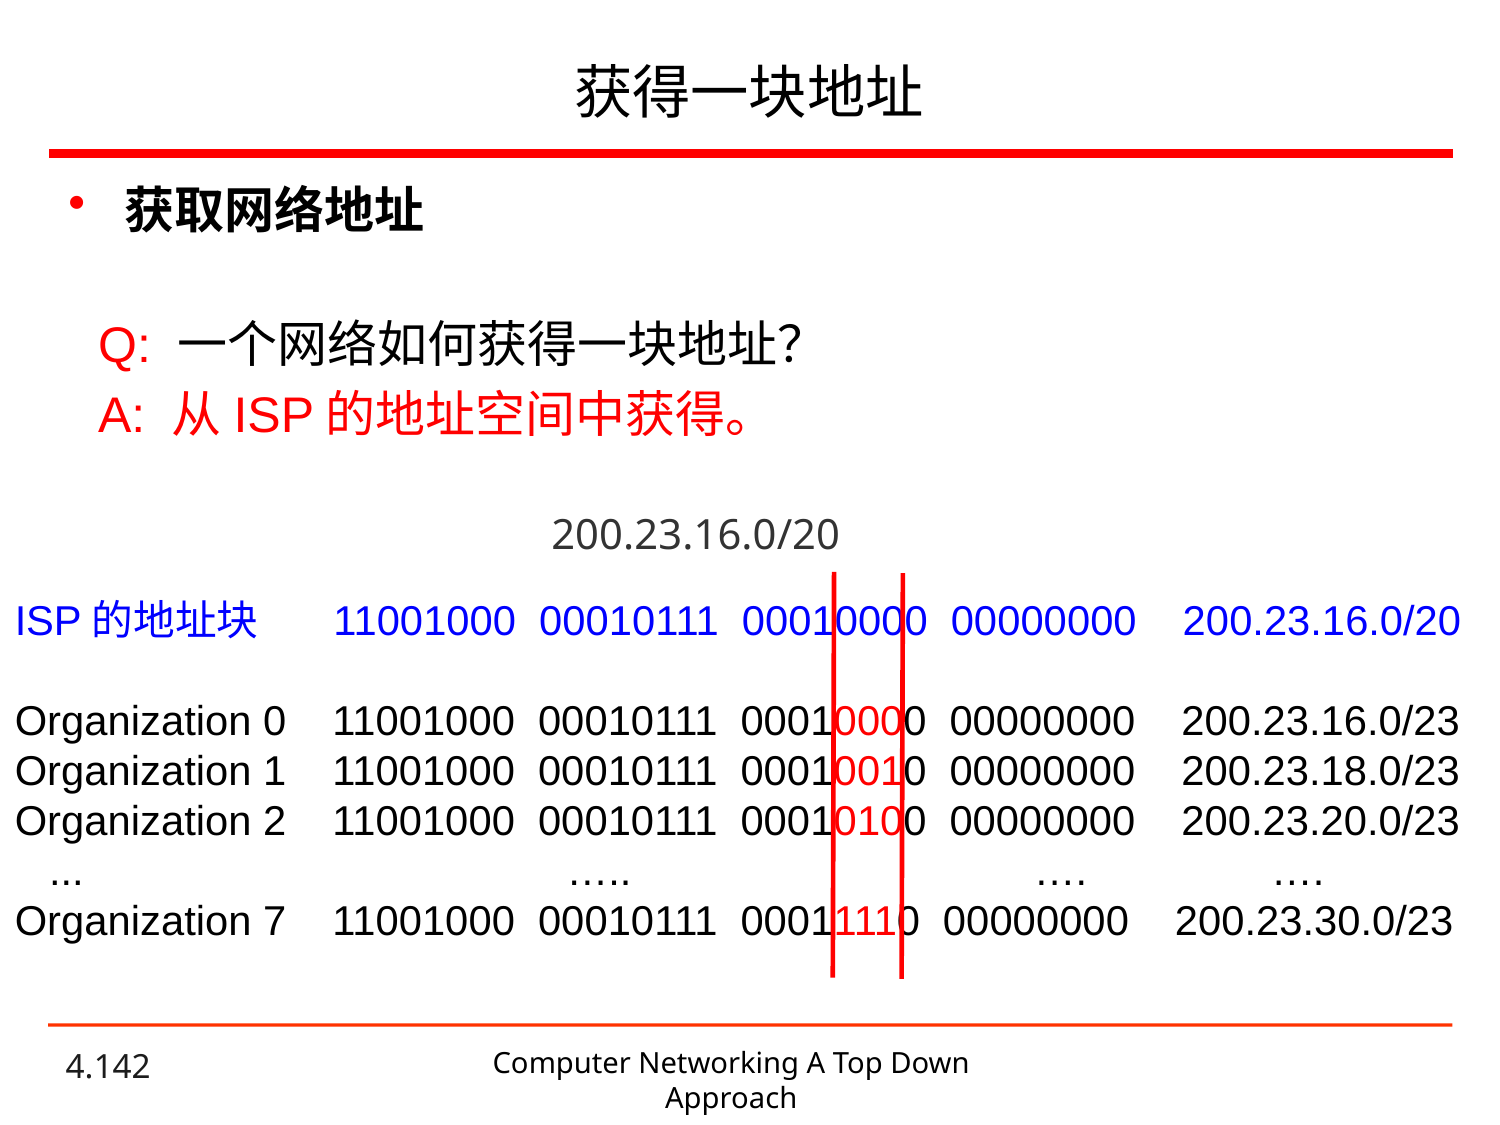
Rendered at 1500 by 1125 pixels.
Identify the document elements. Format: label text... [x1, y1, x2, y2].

text_box Q: 一个网络如何获得一块地址？ A: 从ISP的地址空间中获得。 [83, 305, 1071, 445]
title 获得一块地址 [55, 37, 1443, 143]
text_box 200.23.16.0/20 [536, 500, 856, 566]
list 获取网络地址 [53, 170, 1447, 501]
text_box ISP的地址块 11001000 00010111 00010000 00000000 200.23.16.0/20 Organization 0 11001000 00010111 00010000 00000000 200.23.16.0/23 Organization 1 11001000 00010111 00010010 00000000 200.23.18.0/23 Organization 2 11001000 00010111 00010100 00000000 200.23.20.0/23 ... ….. …. …. Organization 7 11001000 00010111 00011110 00000000 200.23.30.0/23 [0, 586, 1483, 1001]
